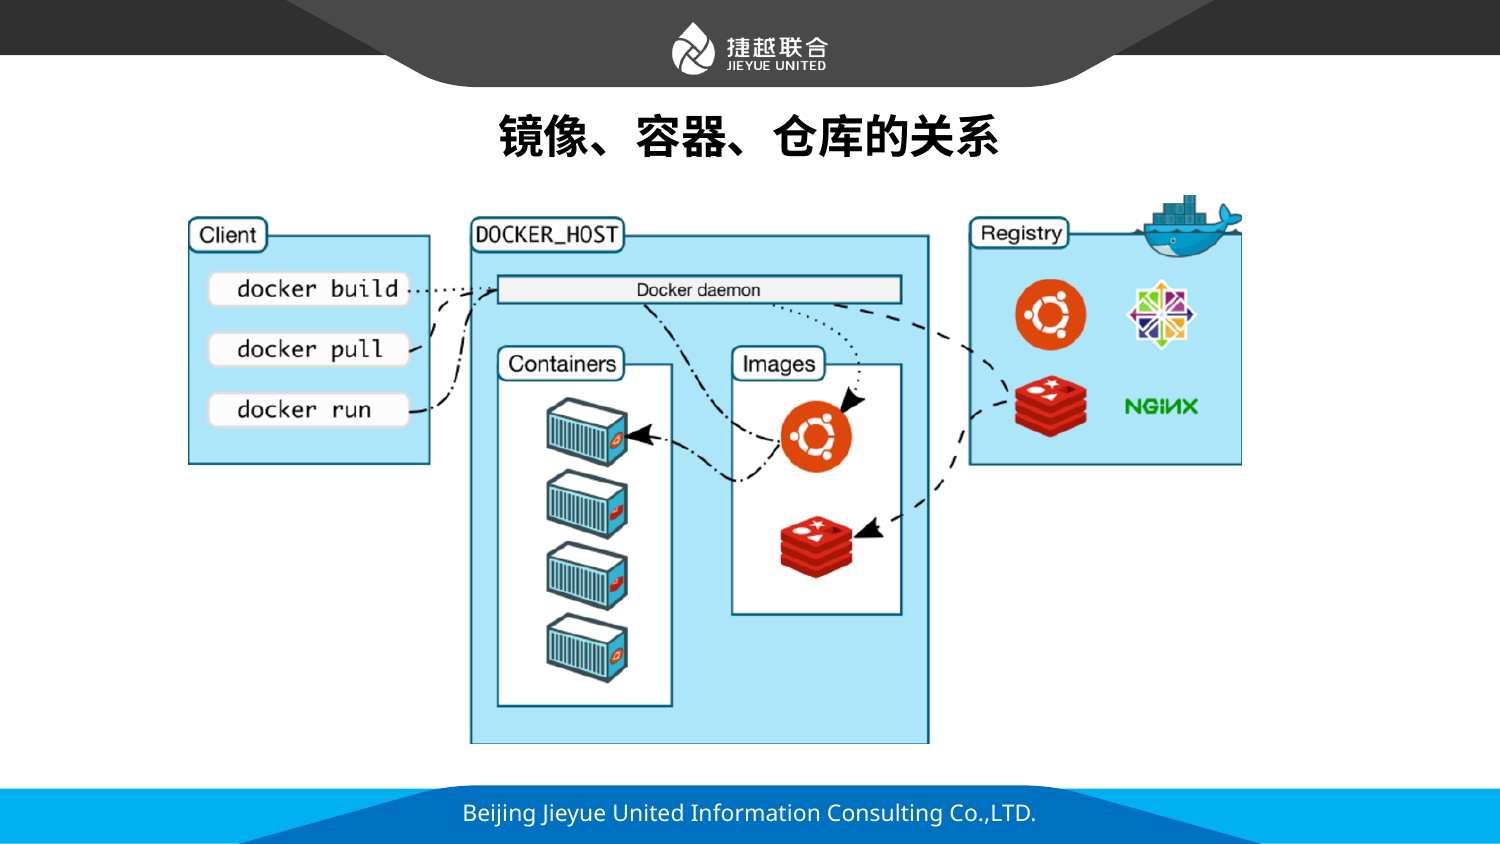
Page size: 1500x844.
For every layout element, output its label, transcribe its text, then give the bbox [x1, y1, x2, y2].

picture [188, 195, 1242, 745]
picture [190, 219, 265, 251]
title 镜像、容器、仓库的关系 [73, 102, 1427, 160]
picture [670, 19, 829, 77]
